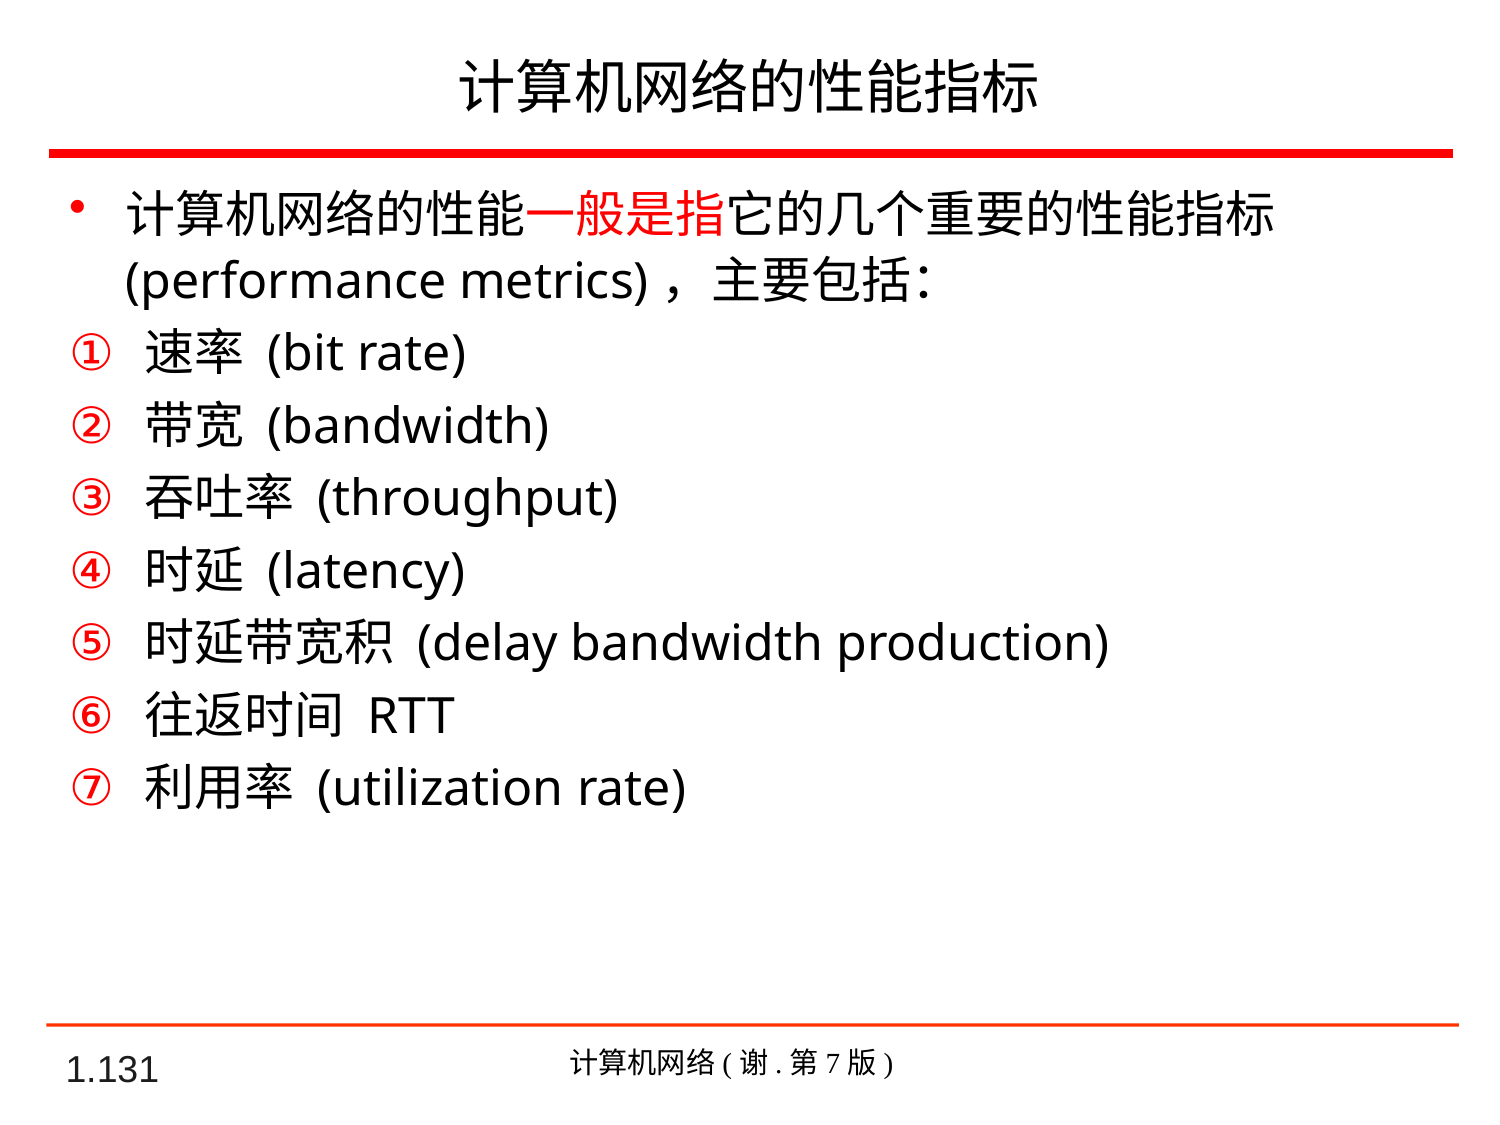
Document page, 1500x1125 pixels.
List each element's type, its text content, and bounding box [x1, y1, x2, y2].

title 计算机网络的性能指标 [58, 33, 1440, 137]
list 计算机网络的性能一般是指它的几个重要的性能指标(performance metrics)，主要包括： 速率 (bit rate) 带宽 (bandwidth) 吞吐率 (throughput) 时延 (latency) 时延带宽积 (delay bandwidth production) 往返时间 RTT 利用率 (utilization rate) [53, 168, 1447, 1014]
